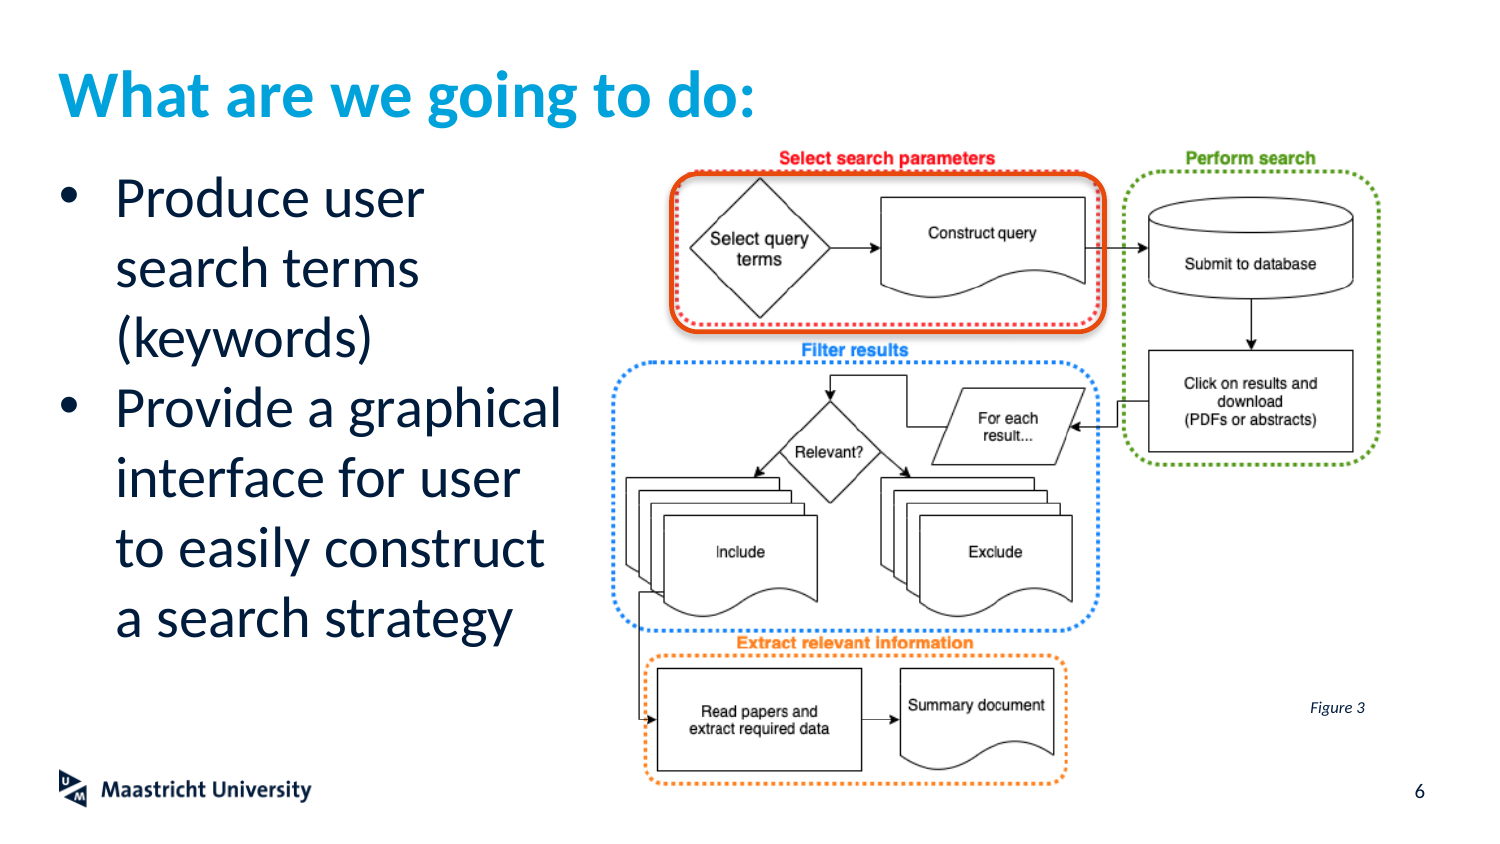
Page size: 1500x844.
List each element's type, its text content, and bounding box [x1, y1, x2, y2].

picture [578, 143, 1415, 792]
list Produce user search terms (keywords) Provide a graphical interface for user to easily construct a search strategy [59, 159, 572, 707]
slide_number 6 [1364, 777, 1425, 823]
title What are we going to do: [59, 50, 1425, 144]
